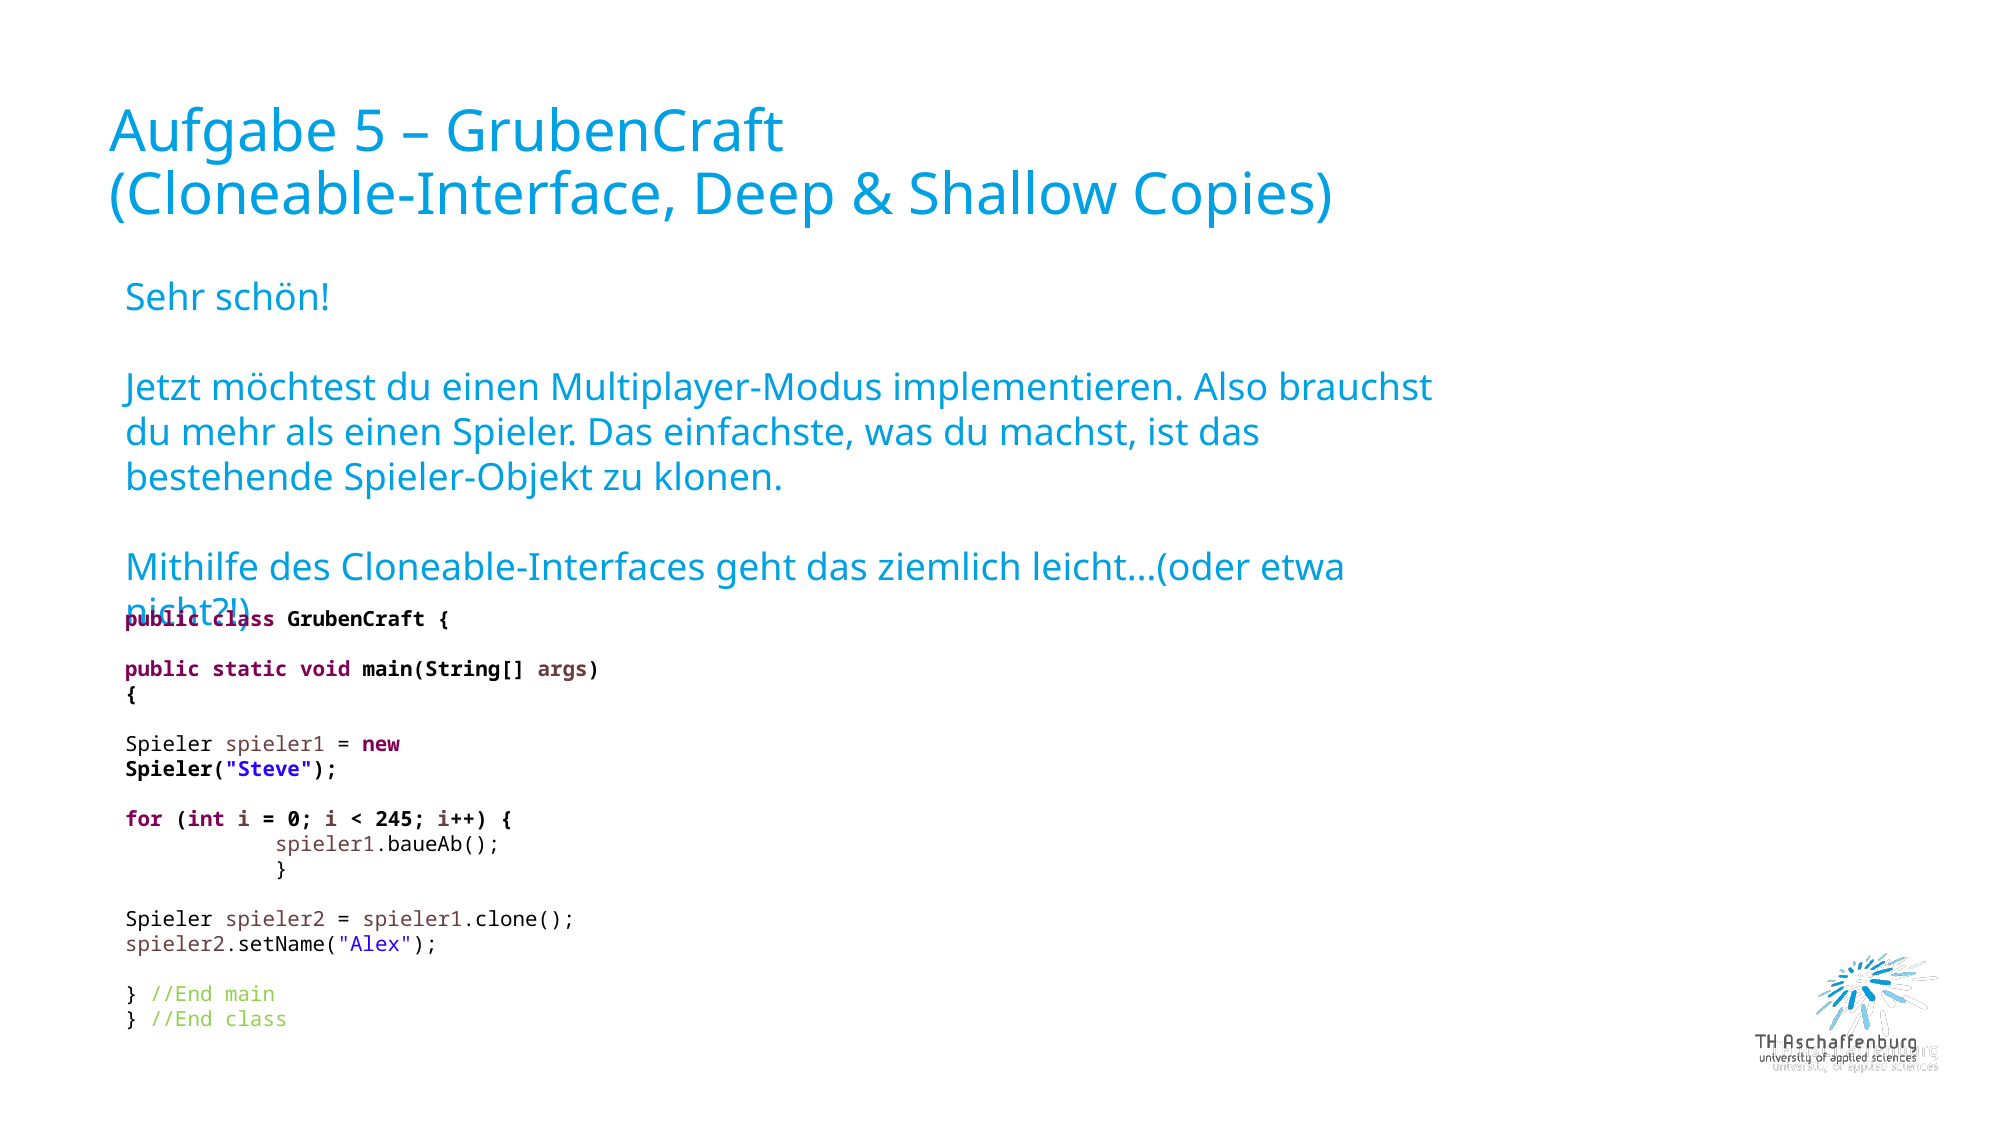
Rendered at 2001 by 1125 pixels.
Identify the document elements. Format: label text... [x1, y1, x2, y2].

title Aufgabe 5 – GrubenCraft (Cloneable-Interface, Deep & Shallow Copies) [94, 94, 1820, 236]
text_box public class GrubenCraft { public static void main(String[] args) { Spieler spieler1 = new Spieler("Steve"); for (int i = 0; i < 245; i++) { spieler1.baueAb(); } Spieler spieler2 = spieler1.clone(); spieler2.setName("Alex"); } //End main } //End class [110, 598, 633, 1038]
text_box Sehr schön! Jetzt möchtest du einen Multiplayer-Modus implementieren. Also brauchst du mehr als einen Spieler. Das einfachste, was du machst, ist das bestehende Spieler-Objekt zu klonen. Mithilfe des Cloneable-Interfaces geht das ziemlich leicht…(oder etwa nicht?!) [110, 265, 1459, 640]
picture [1755, 953, 1938, 1073]
